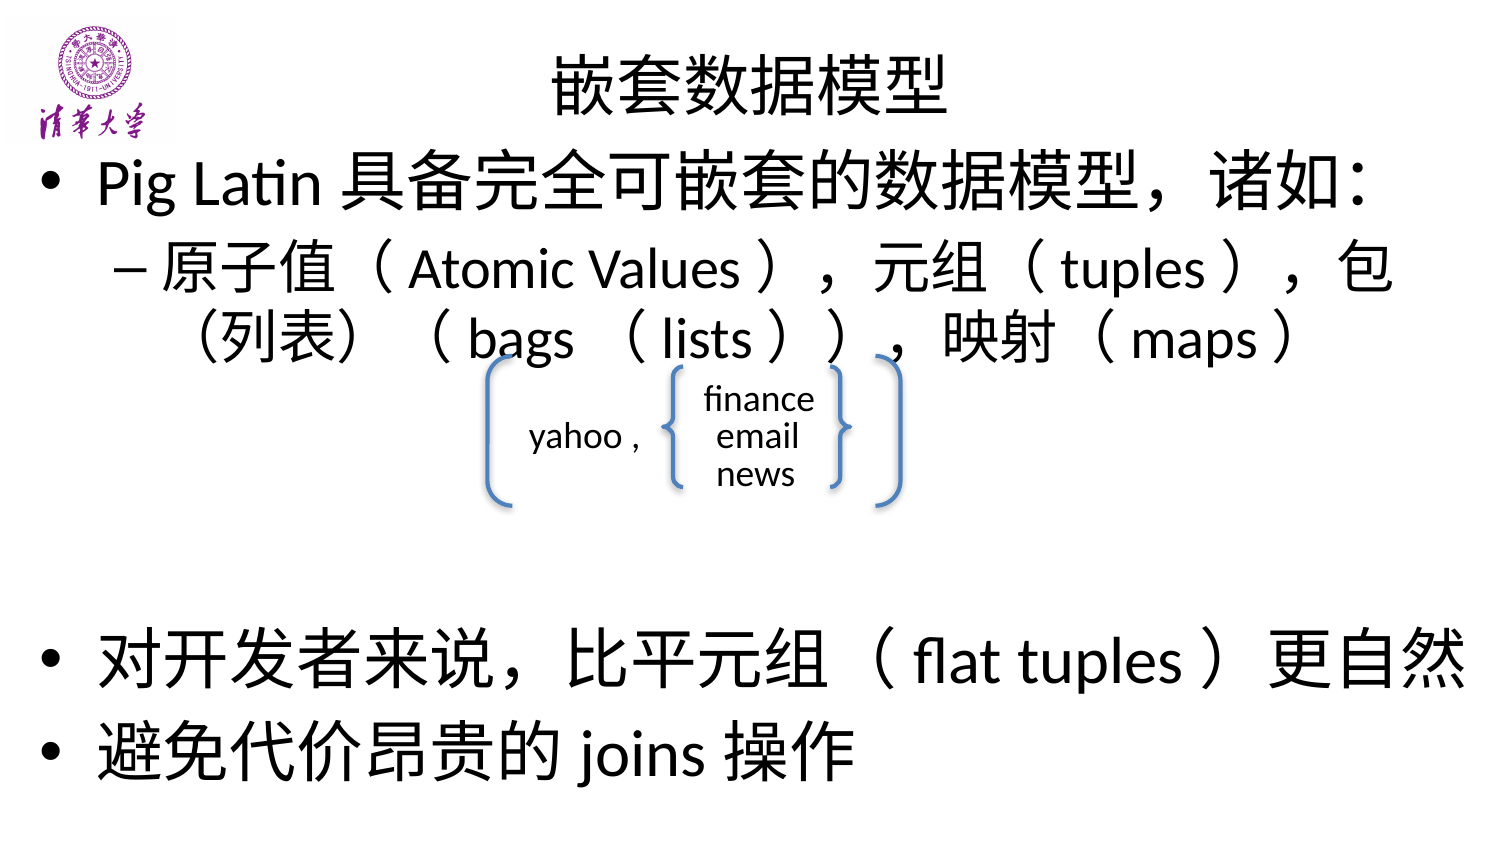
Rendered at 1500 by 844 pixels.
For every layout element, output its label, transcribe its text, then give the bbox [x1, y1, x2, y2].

list Pig Latin具备完全可嵌套的数据模型，诸如： 原子值（Atomic Values），元组（tuples），包（列表）（bags（lists）），映射（maps） 对开发者来说，比平元组（flat tuples）更自然 避免代价昂贵的joins操作 [24, 131, 1488, 807]
title 嵌套数据模型 [75, 13, 1425, 154]
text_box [487, 355, 901, 506]
picture [6, 17, 75, 144]
